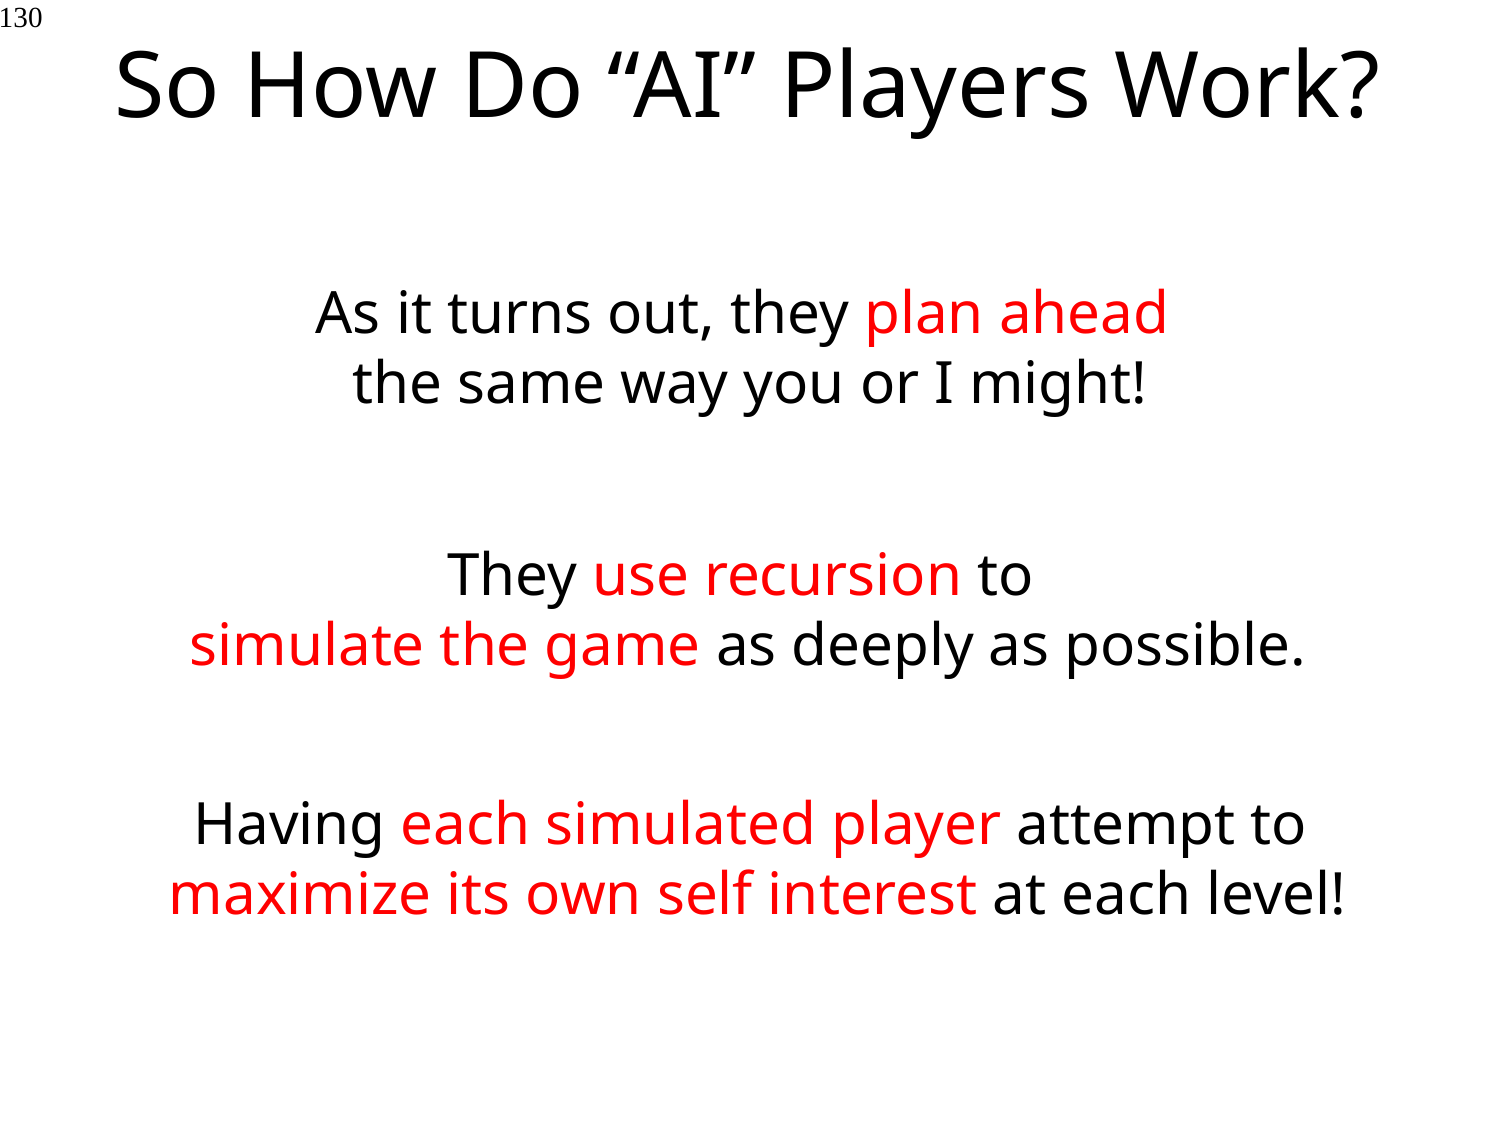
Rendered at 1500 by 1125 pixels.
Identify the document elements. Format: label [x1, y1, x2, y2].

slide_number [0, 0, 58, 66]
title [18, 0, 1478, 175]
text_box [137, 778, 1378, 934]
text_box [137, 529, 1359, 685]
text_box [139, 267, 1361, 423]
